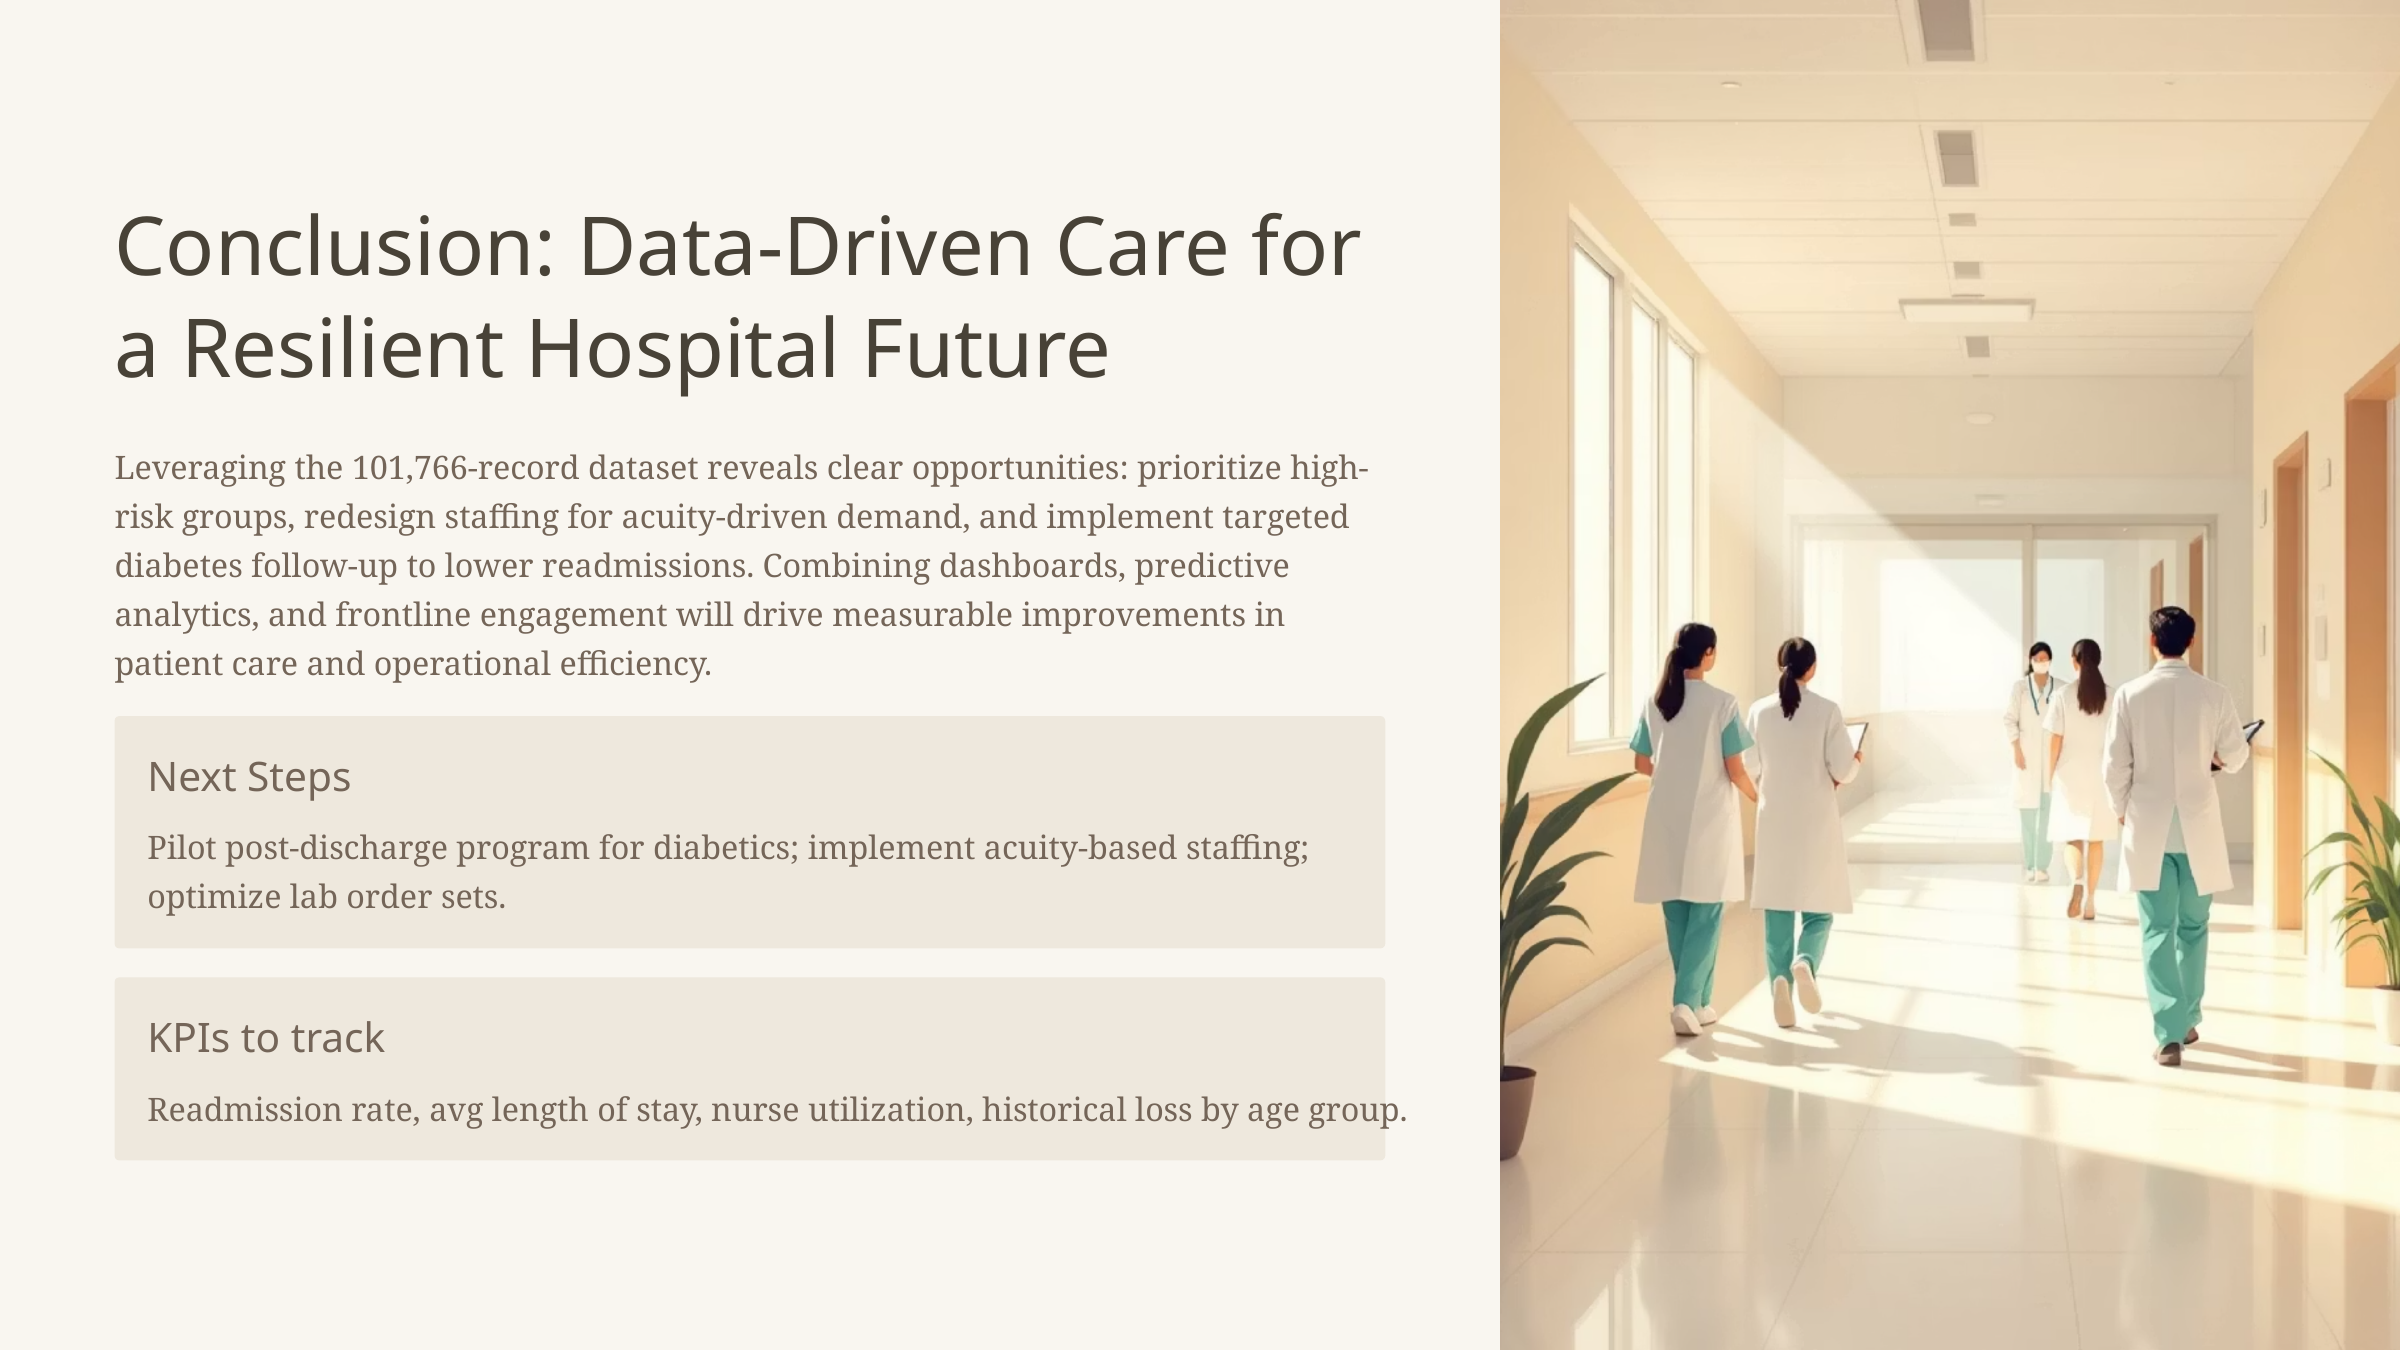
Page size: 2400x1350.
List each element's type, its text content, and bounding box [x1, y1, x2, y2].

text_box Readmission rate, avg length of stay, nurse utilization, historical loss by age group. [147, 1078, 1353, 1128]
text_box Conclusion: Data-Driven Care for a Resilient Hospital Future [114, 189, 1386, 395]
picture [1499, 0, 2400, 1350]
text_box Pilot post-discharge program for diabetics; implement acuity-based staffing; optimize lab order sets. [147, 817, 1353, 916]
text_box [114, 716, 1386, 949]
text_box KPIs to track [147, 1010, 557, 1062]
text_box Leveraging the 101,766-record dataset reveals clear opportunities: prioritize high-risk groups, redesign staffing for acuity-driven demand, and implement targeted diabetes follow-up to lower readmissions. Combining dashboards, predictive analytics, and frontline engagement will drive measurable improvements in patient care and operational efficiency. [114, 437, 1386, 684]
text_box [114, 977, 1386, 1161]
text_box Next Steps [147, 748, 557, 800]
